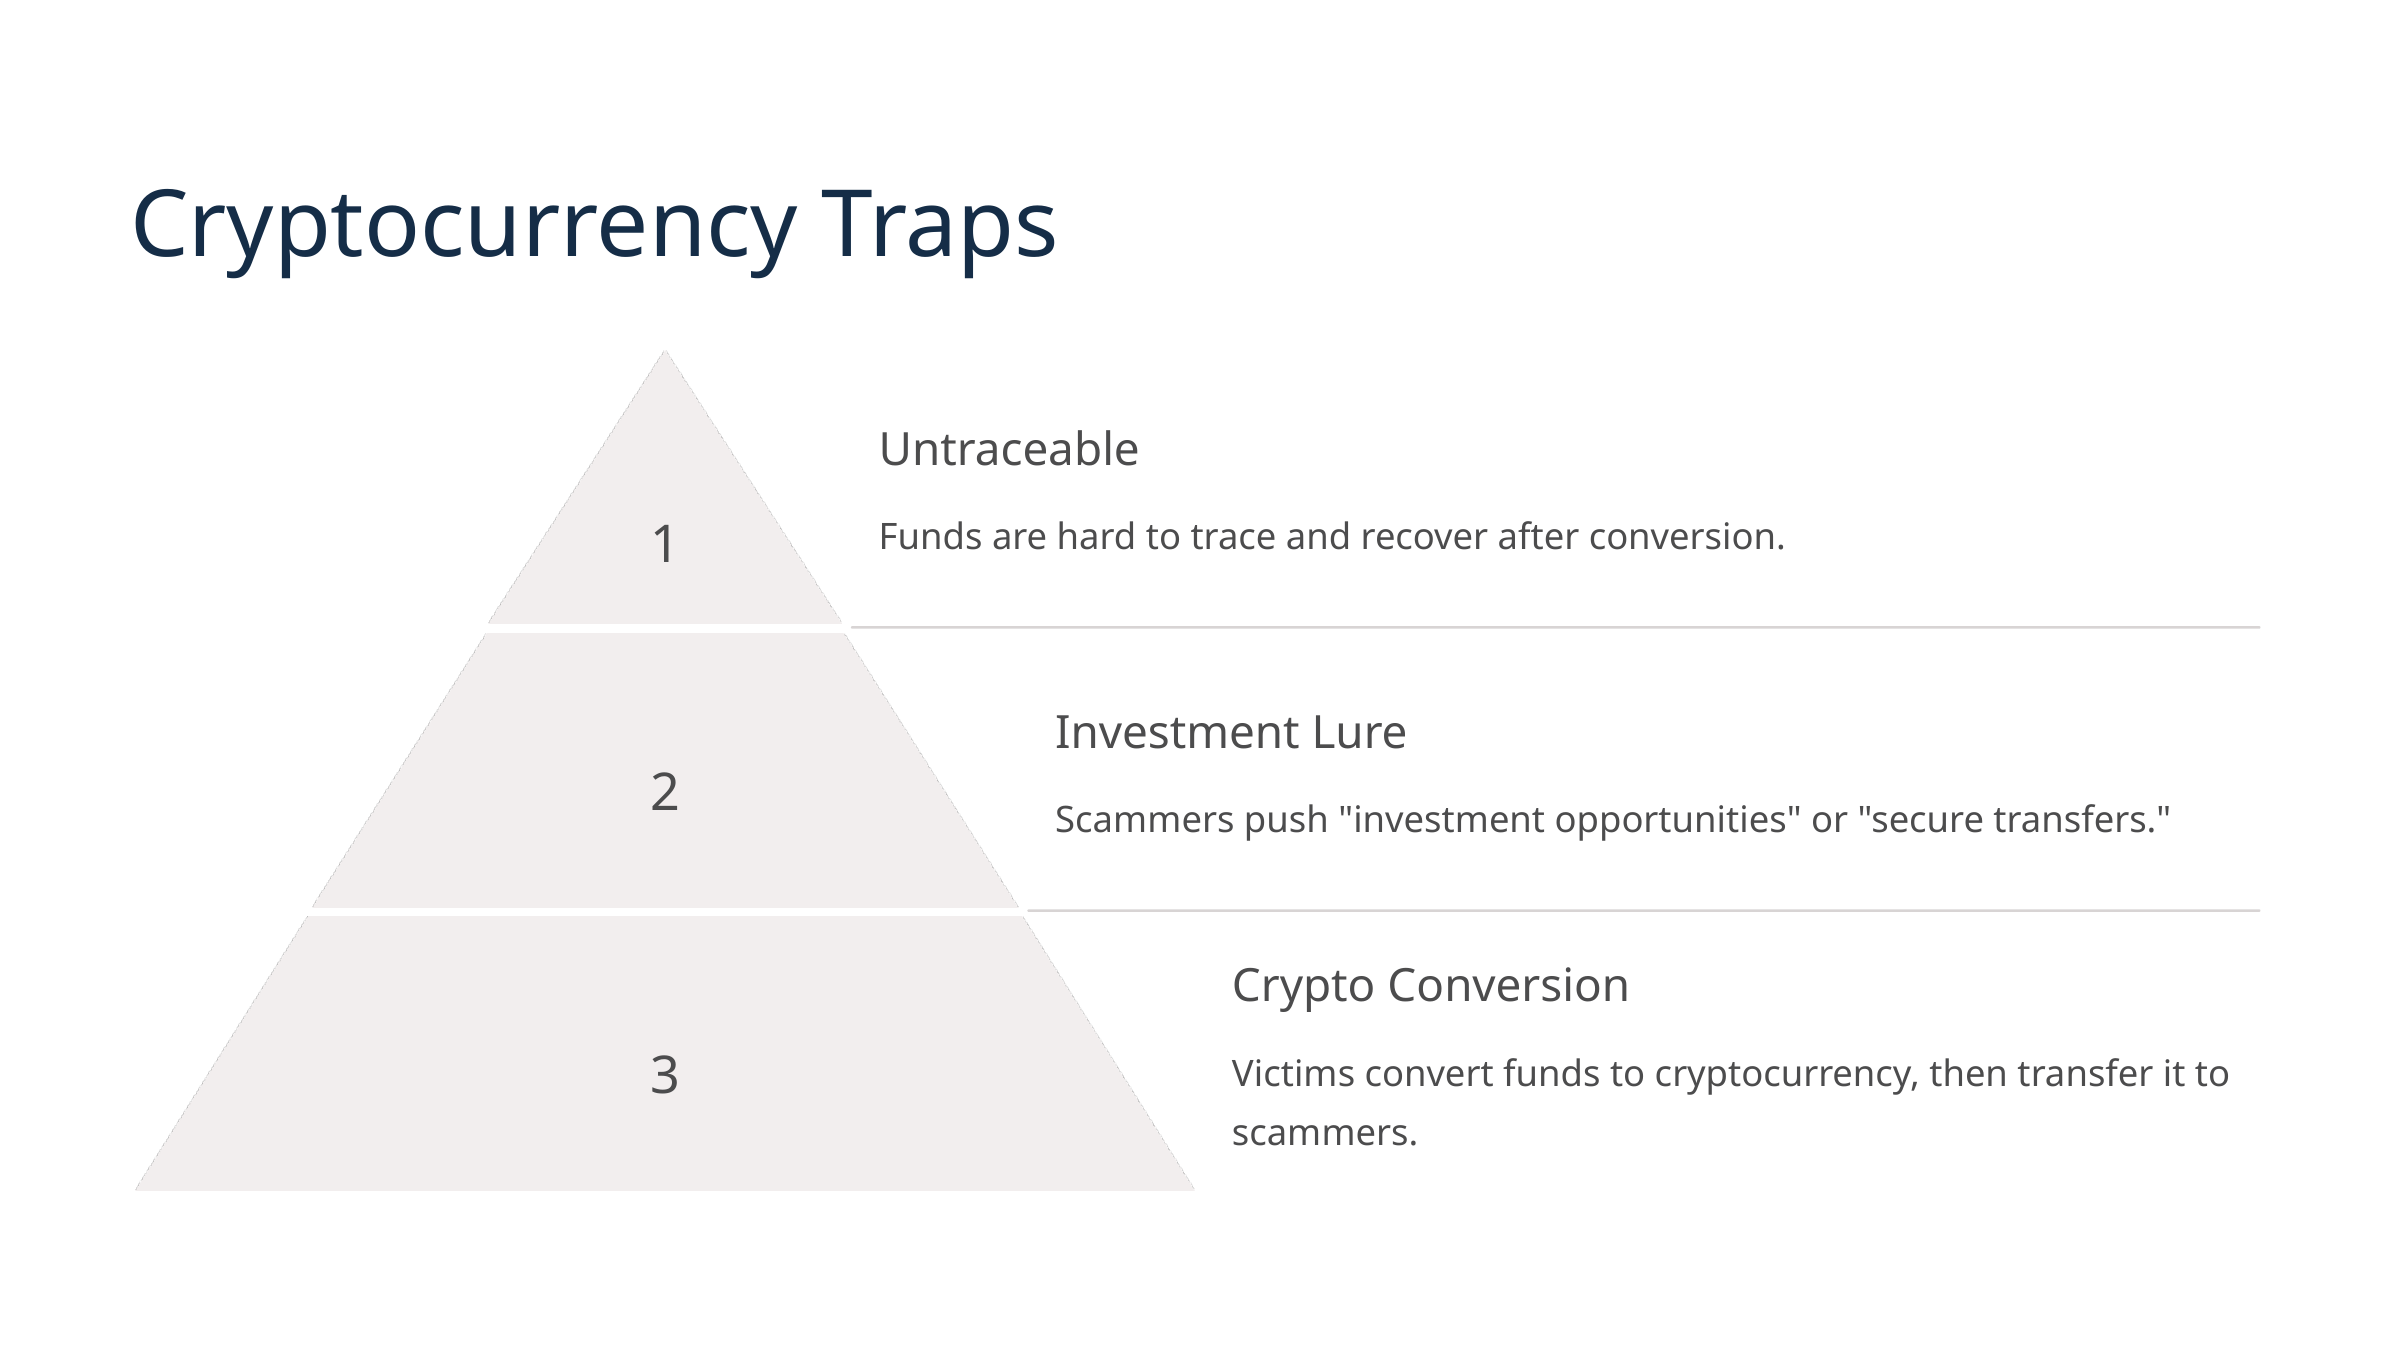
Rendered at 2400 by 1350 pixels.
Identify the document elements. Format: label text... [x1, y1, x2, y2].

text_box Untraceable [878, 417, 1344, 476]
text_box Scammers push "investment opportunities" or "secure transfers." [1055, 780, 2127, 841]
picture [488, 350, 842, 624]
picture [311, 633, 1019, 908]
text_box Crypto Conversion [1231, 953, 1697, 1012]
picture [135, 916, 1195, 1191]
text_box Cryptocurrency Traps [130, 159, 1061, 276]
text_box Funds are hard to trace and recover after conversion. [878, 497, 1752, 558]
text_box Victims convert funds to cryptocurrency, then transfer it to scammers. [1231, 1034, 2233, 1154]
text_box Investment Lure [1055, 700, 1521, 759]
